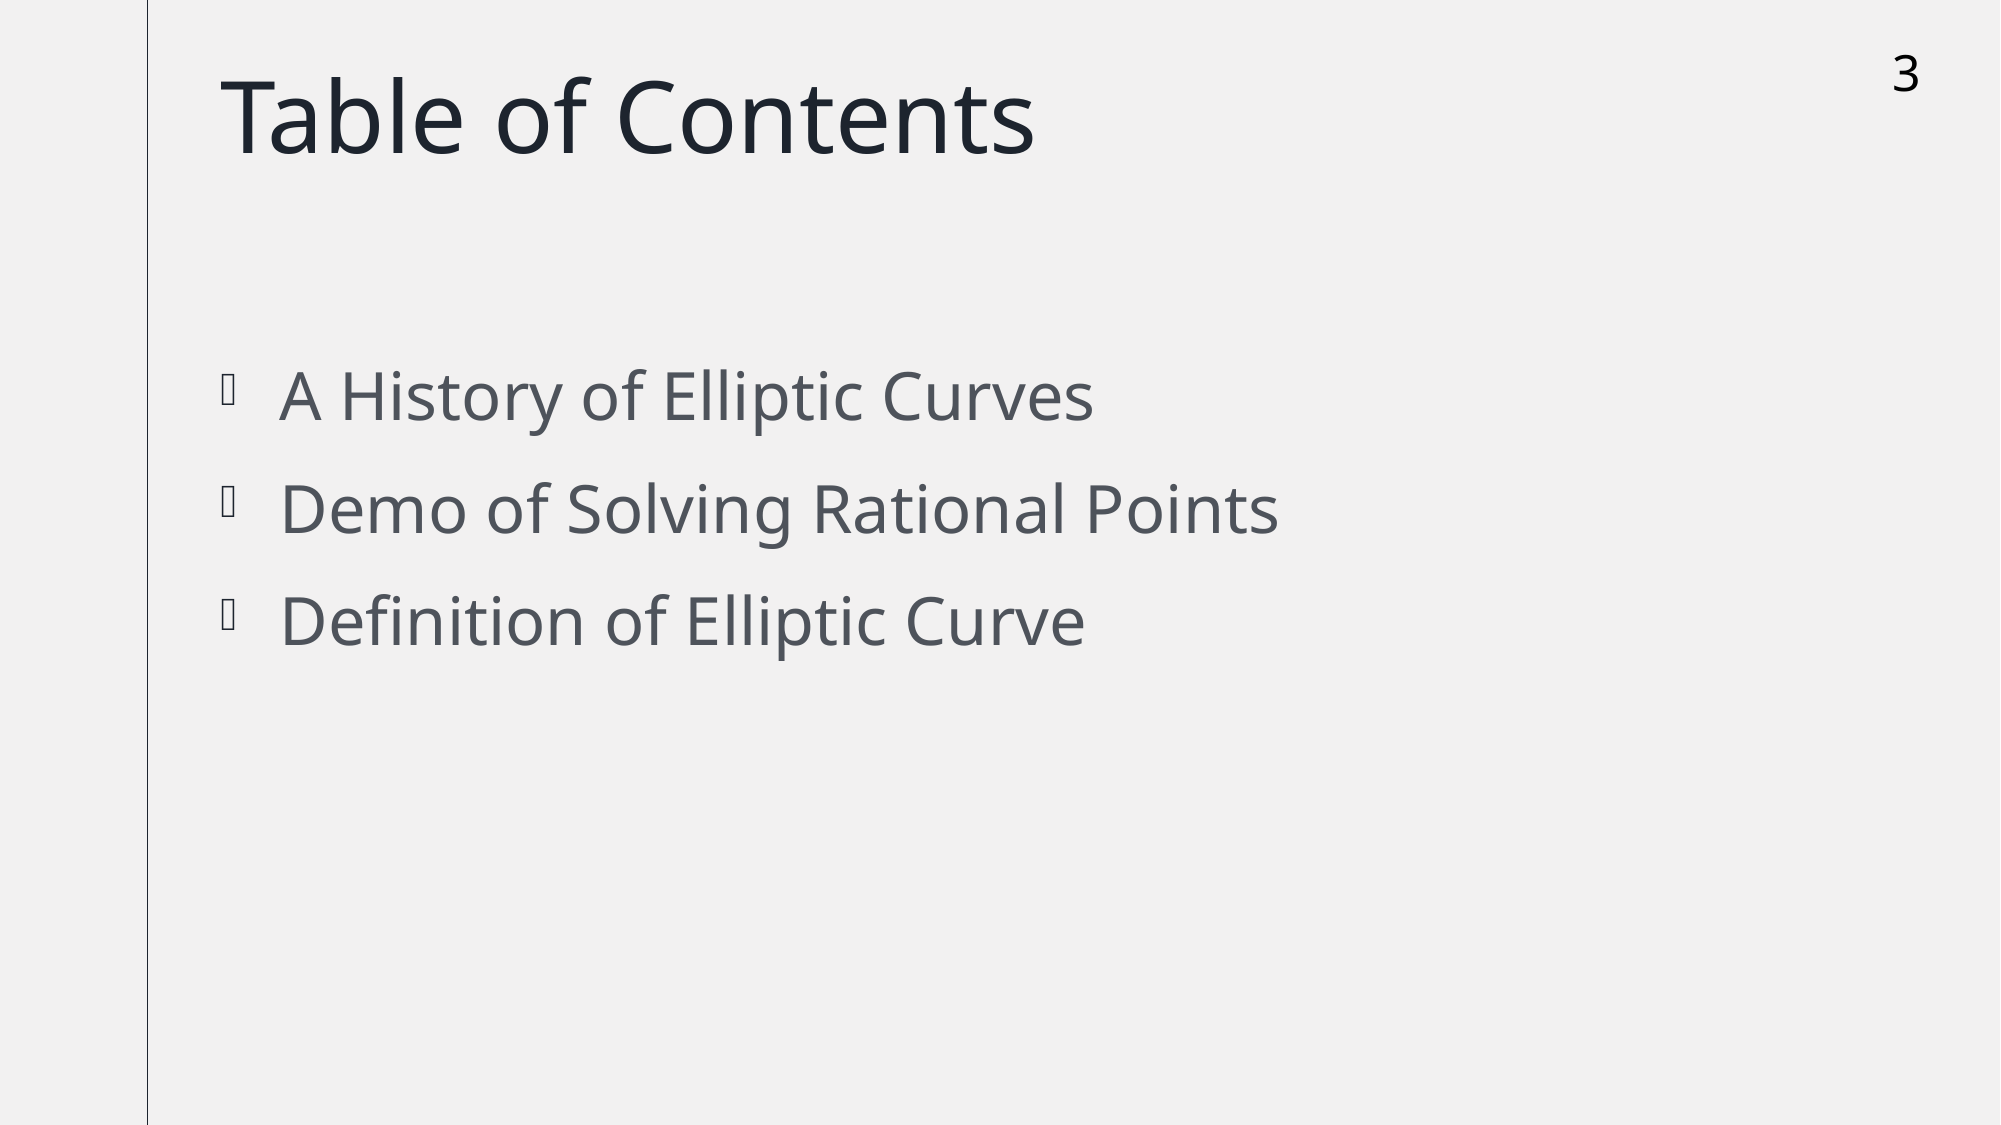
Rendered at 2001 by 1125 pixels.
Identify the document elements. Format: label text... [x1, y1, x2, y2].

title Table of Contents [220, 53, 1928, 262]
list A History of Elliptic Curves Demo of Solving Rational Points Definition of Elliptic Curve [220, 338, 1928, 1053]
text_box 3 [1877, 34, 2000, 109]
